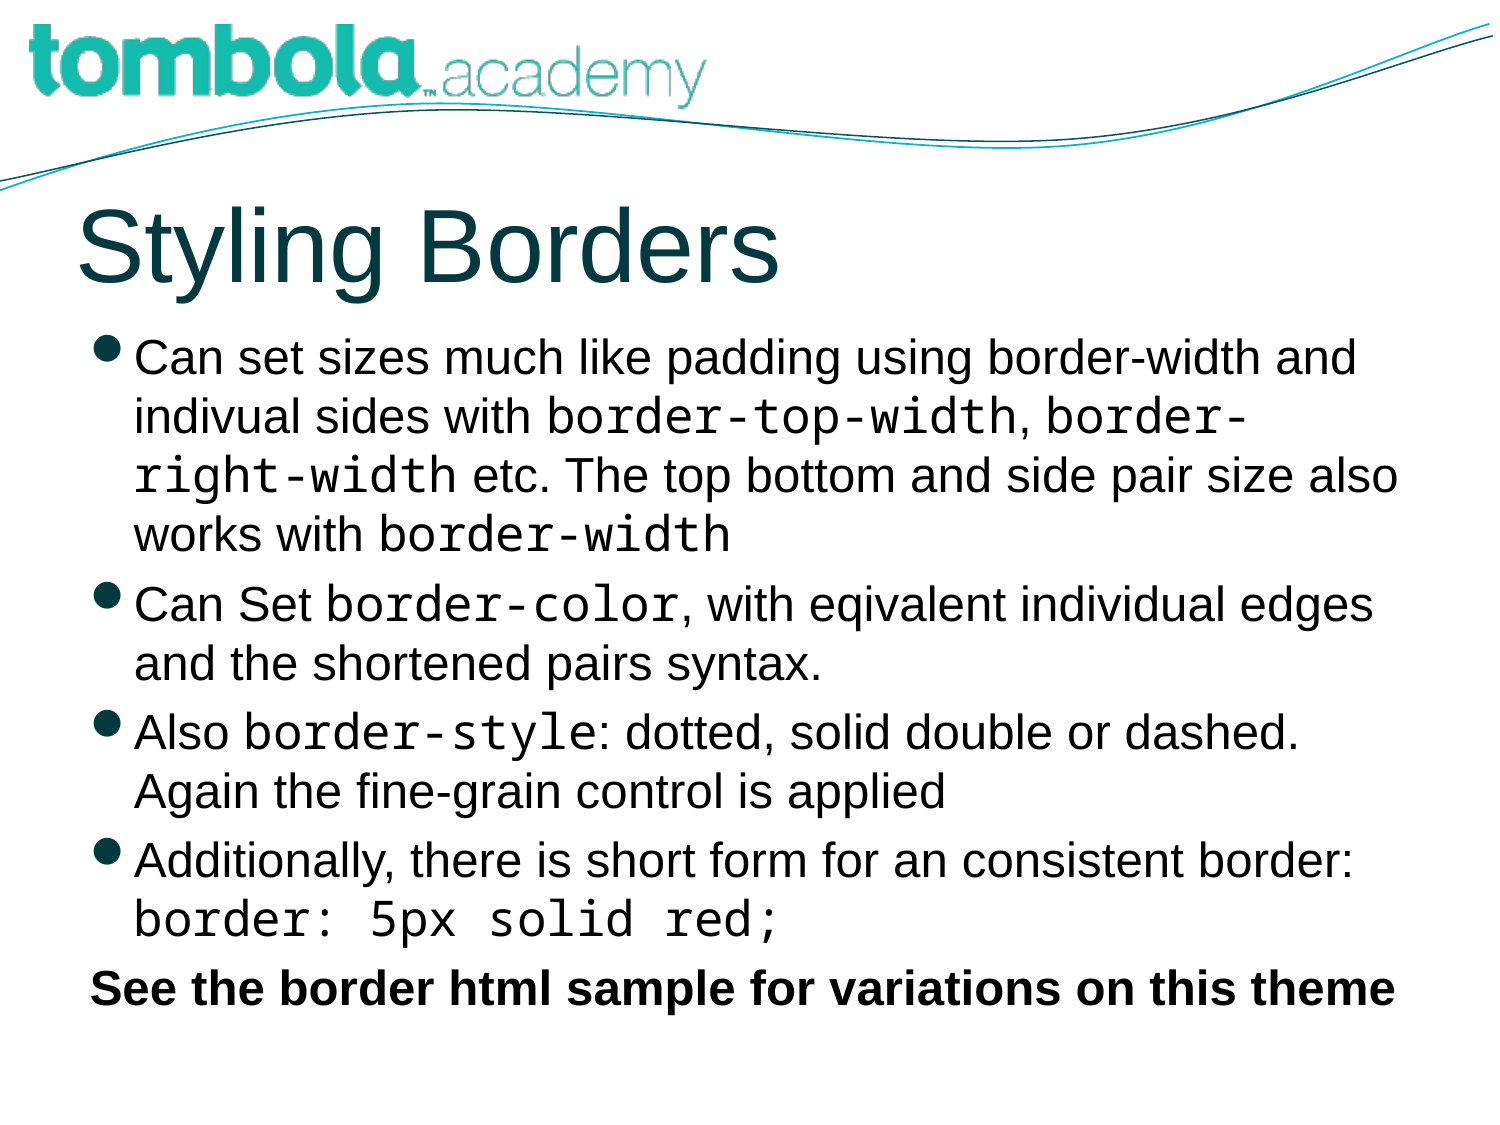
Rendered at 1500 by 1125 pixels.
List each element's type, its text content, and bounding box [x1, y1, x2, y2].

list Can set sizes much like padding using border-width and indivual sides with border-top-width, border-right-width etc. The top bottom and side pair size also works with border-width Can Set border-color, with eqivalent individual edges and the shortened pairs syntax. Also border-style: dotted, solid double or dashed. Again the fine-grain control is applied Additionally, there is short form for an consistent border: border: 5px solid red; See the border html sample for variations on this theme [75, 317, 1425, 1038]
picture [29, 24, 707, 109]
title Styling Borders [75, 115, 1425, 303]
